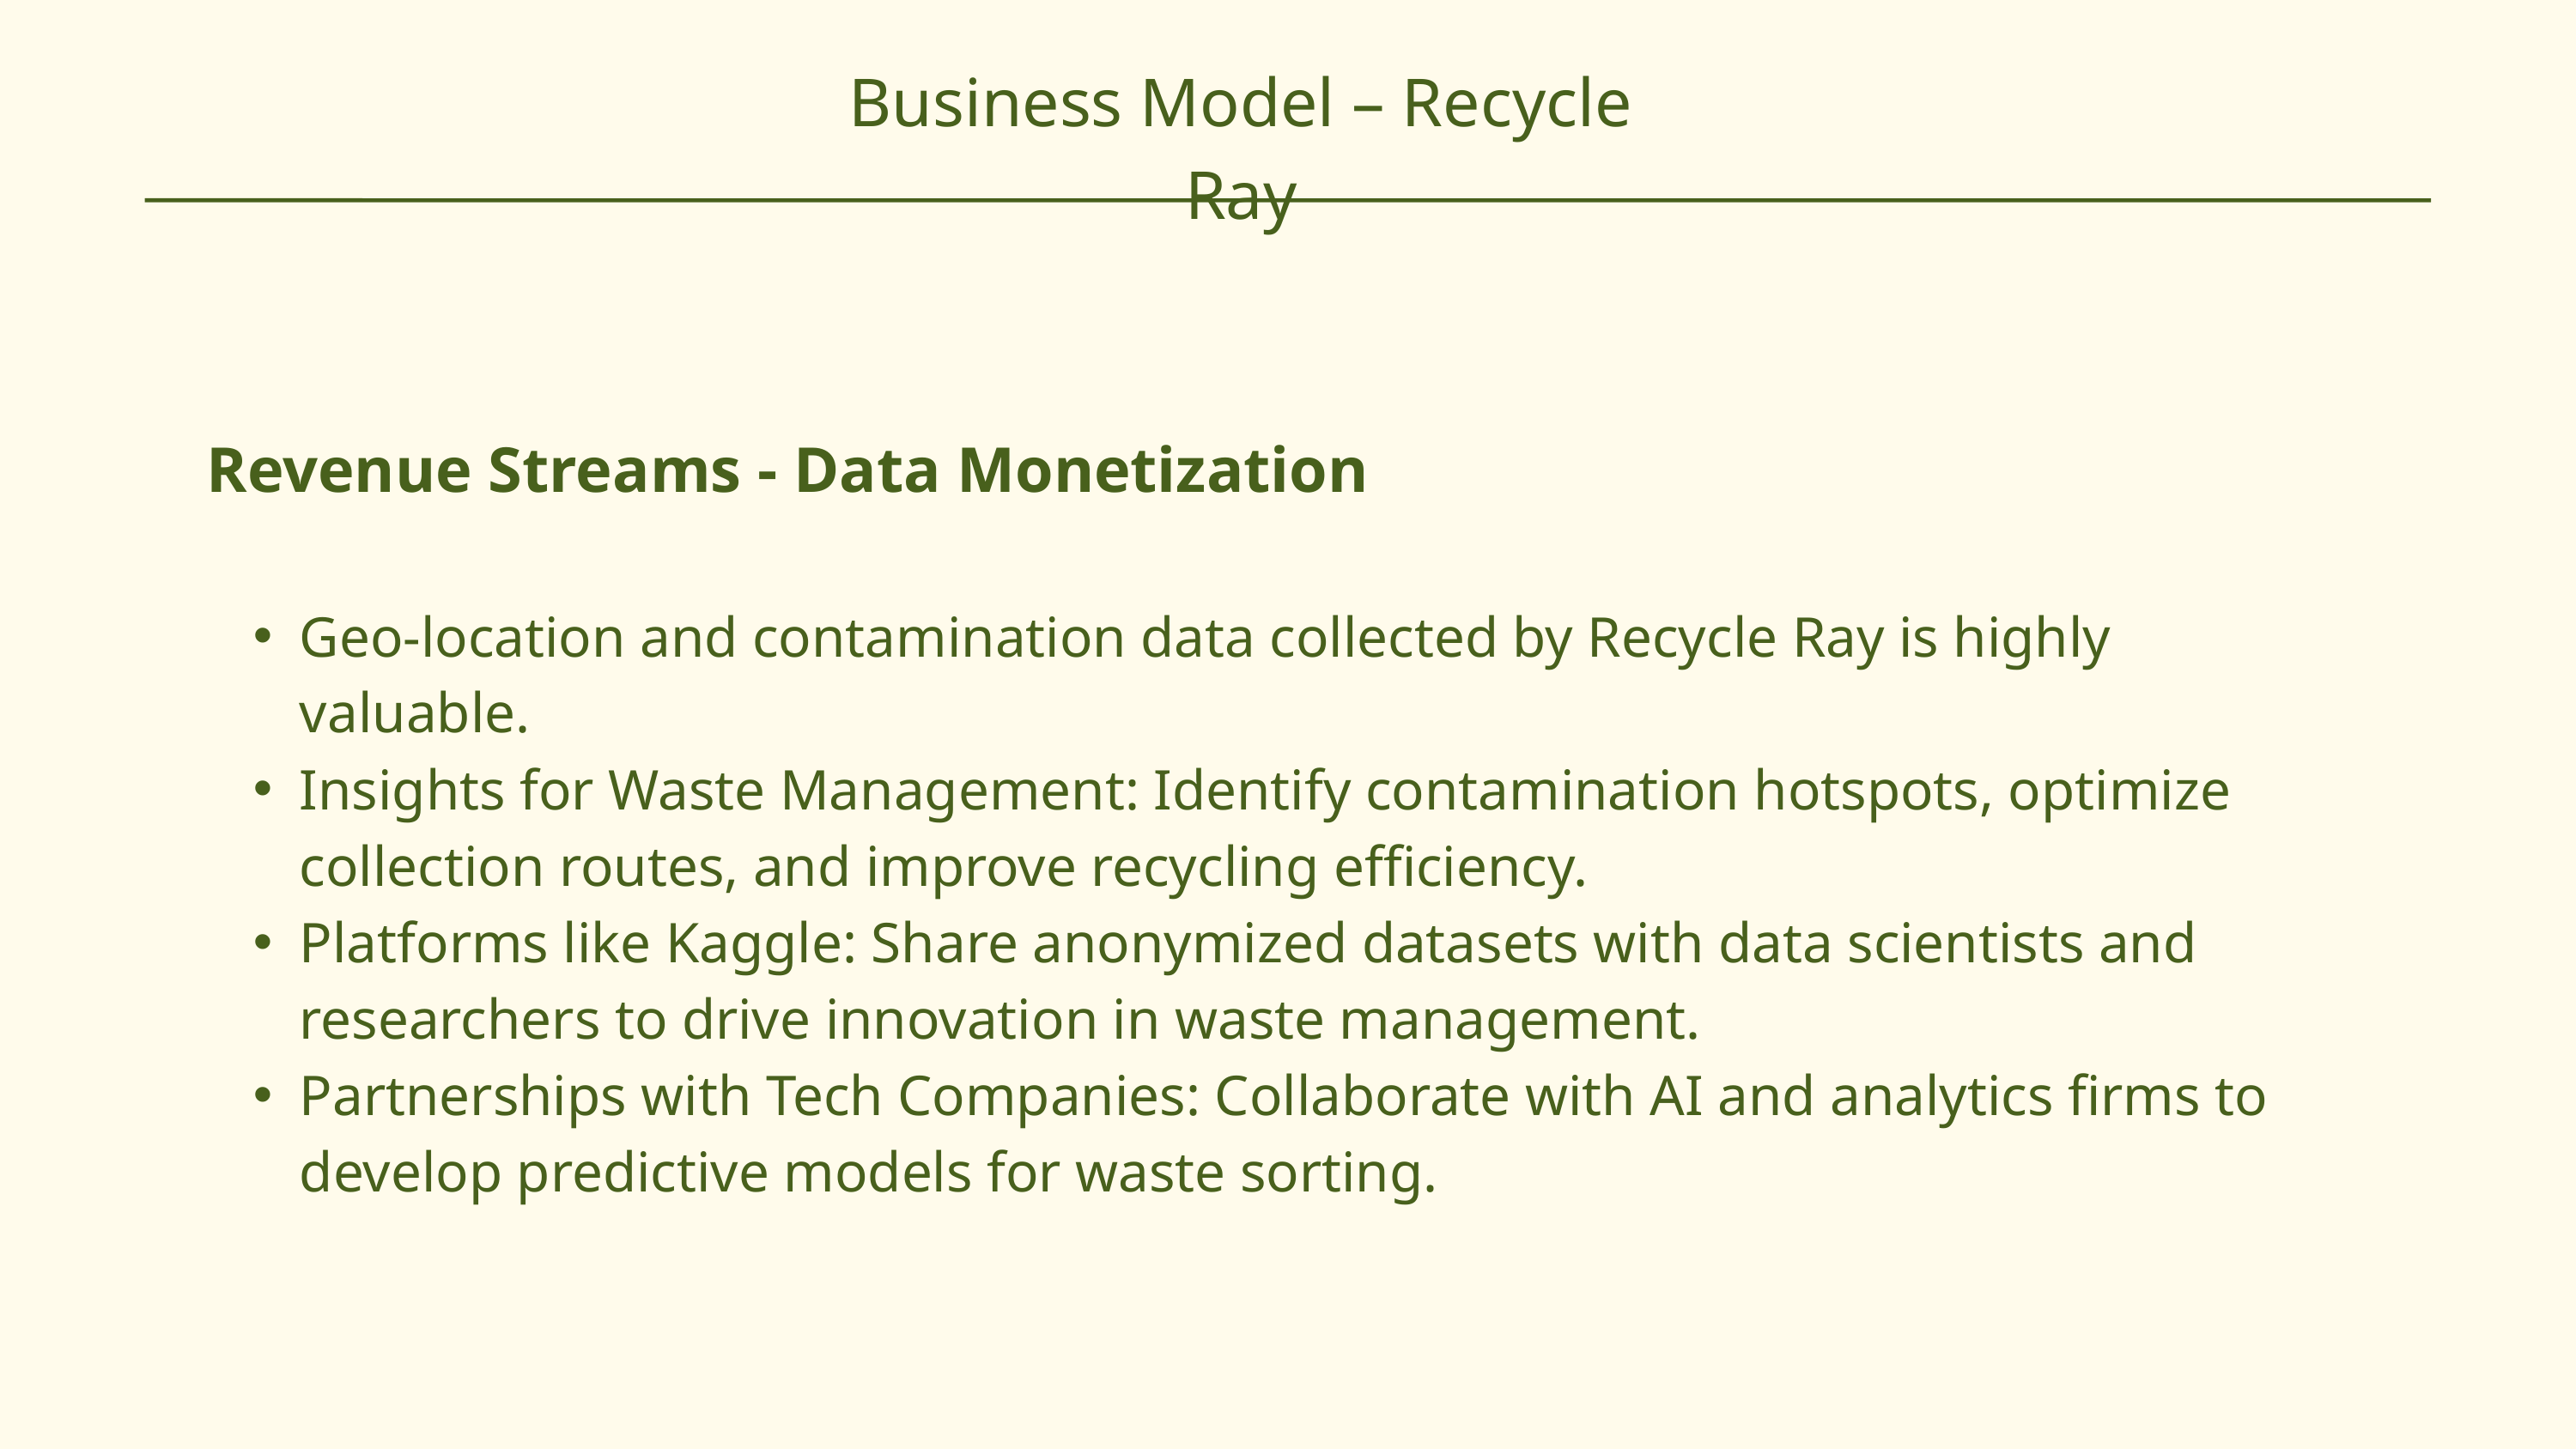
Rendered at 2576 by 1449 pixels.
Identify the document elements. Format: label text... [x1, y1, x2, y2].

text_box Revenue Streams - Data Monetization Geo-location and contamination data collected by Recycle Ray is highly valuable. Insights for Waste Management: Identify contamination hotspots, optimize collection routes, and improve recycling efficiency. Platforms like Kaggle: Share anonymized datasets with data scientists and researchers to drive innovation in waste management. Partnerships with Tech Companies: Collaborate with AI and analytics firms to develop predictive models for waste sorting. [206, 418, 2321, 1395]
text_box Business Model – Recycle Ray [797, 201, 1685, 233]
text_box Business Model – Recycle Ray [797, 47, 1685, 200]
